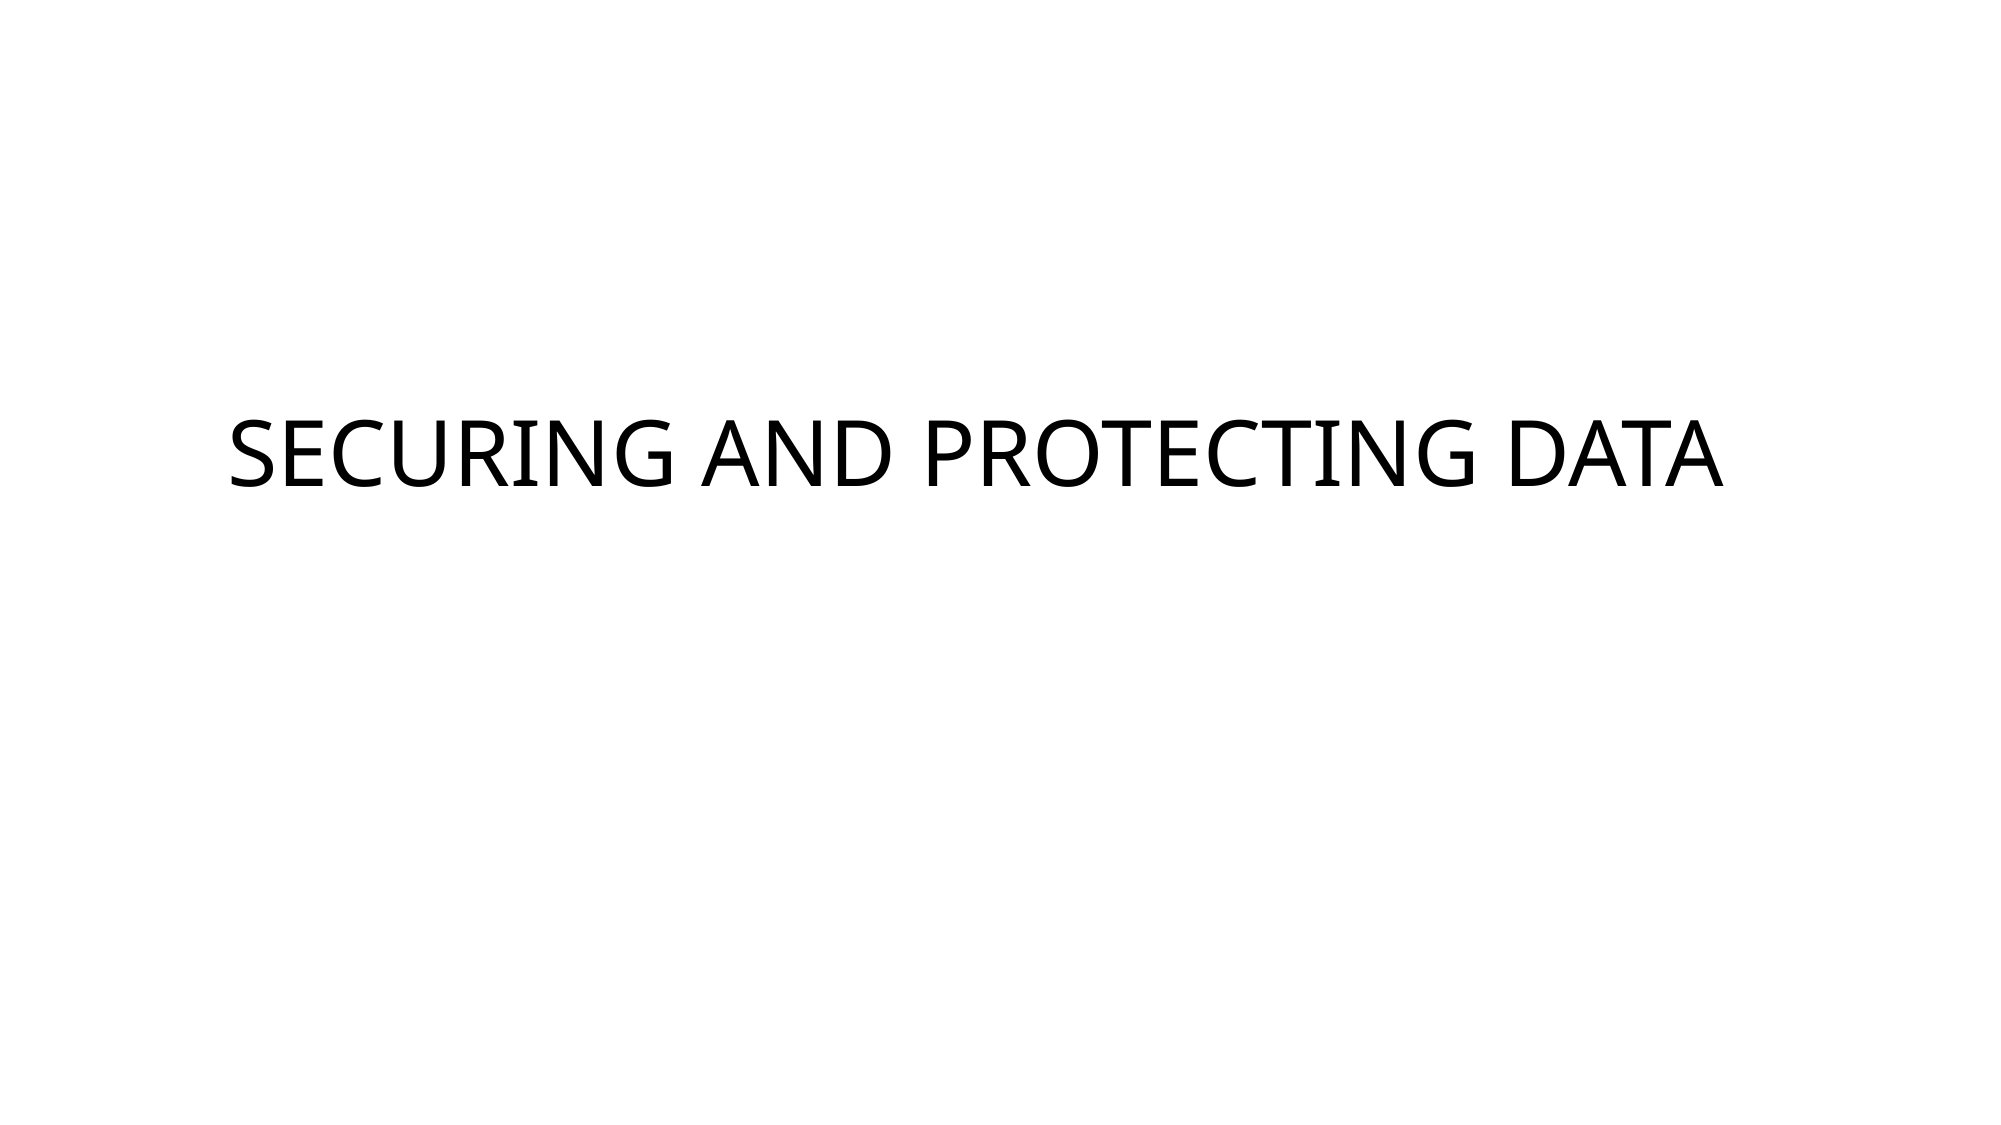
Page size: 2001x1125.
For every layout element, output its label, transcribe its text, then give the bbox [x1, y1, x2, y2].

text_box SECURING AND PROTECTING DATA [212, 387, 1888, 513]
